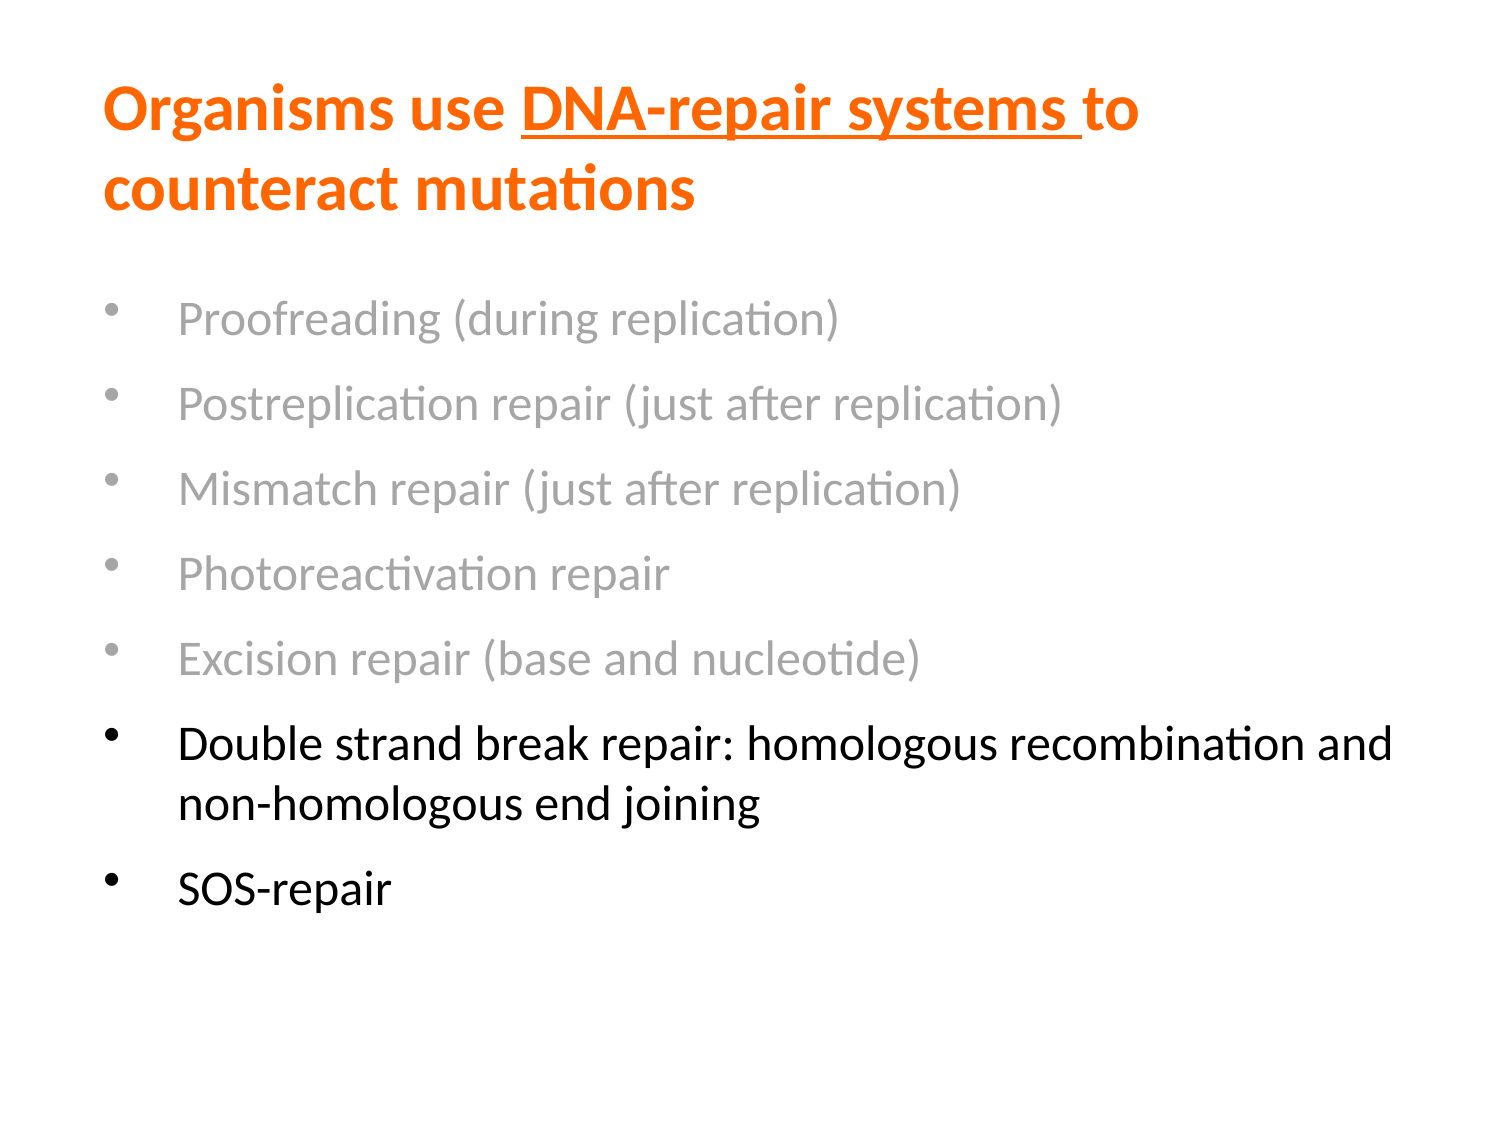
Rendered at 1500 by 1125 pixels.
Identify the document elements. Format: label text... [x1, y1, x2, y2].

text_box Proofreading (during replication) Postreplication repair (just after replication) Mismatch repair (just after replication) Photoreactivation repair Excision repair (base and nucleotide) Double strand break repair: homologous recombination and non-homologous end joining SOS-repair [88, 278, 1420, 923]
text_box Organisms use DNA-repair systems to counteract mutations [88, 56, 1352, 231]
